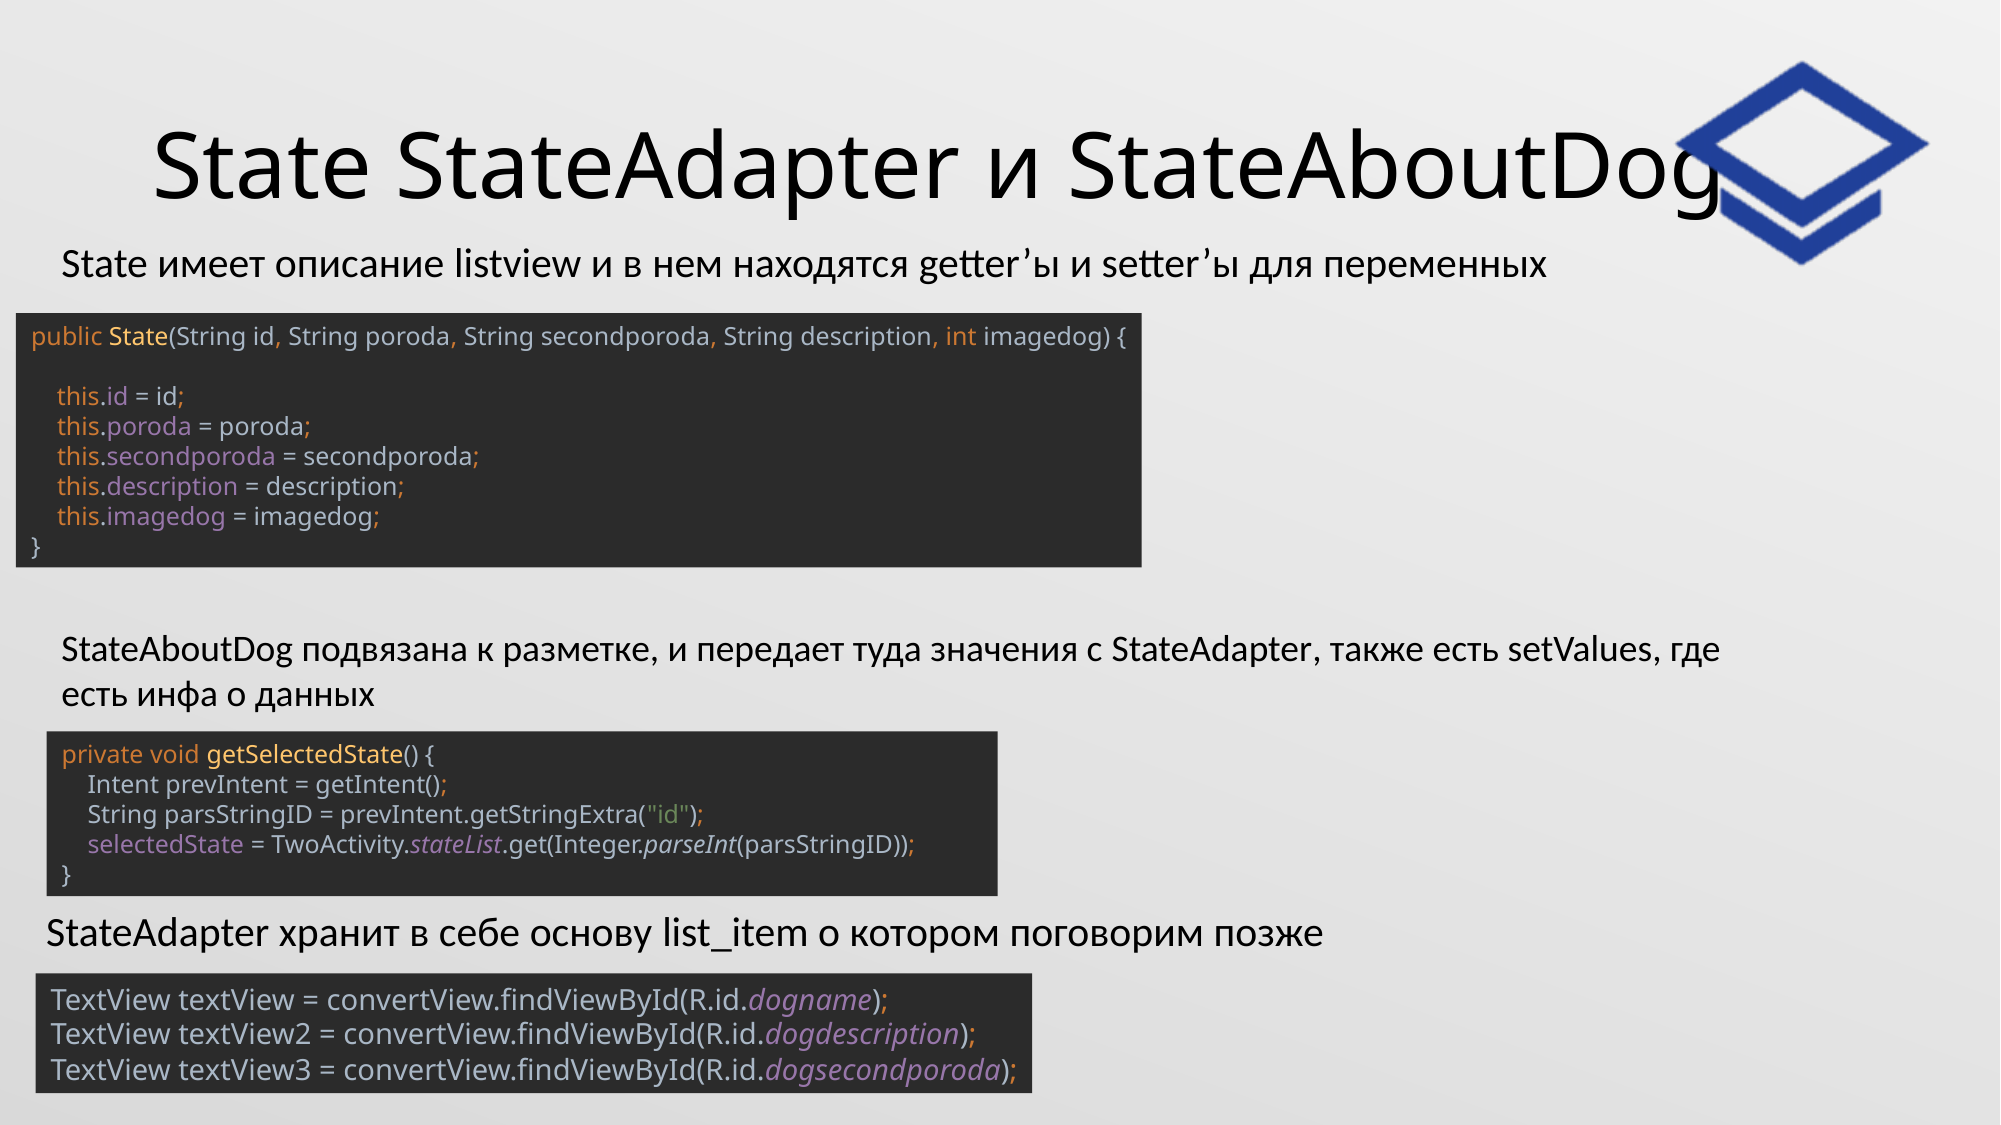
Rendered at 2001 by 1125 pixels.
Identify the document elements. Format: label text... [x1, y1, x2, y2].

title State StateAdapter и StateAboutDog [137, 59, 1863, 278]
text_box StateAdapter хранит в себе основу list_item о котором поговорим позже [31, 897, 1445, 962]
text_box TextView textView = convertView.findViewById(R.id.dogname); TextView textView2 = convertView.findViewById(R.id.dogdescription); TextView textView3 = convertView.findViewById(R.id.dogsecondporoda); [35, 973, 1033, 1094]
text_box State имеет описание listview и в нем находятся getter’ы и setter’ы для переменных [46, 228, 1603, 294]
text_box private void getSelectedState() { Intent prevIntent = getIntent(); String parsStringID = prevIntent.getStringExtra("id"); selectedState = TwoActivity.stateList.get(Integer.parseInt(parsStringID)); } [46, 731, 998, 897]
text_box StateAboutDog подвязана к разметке, и передает туда значения с StateAdapter, также есть setValues, где есть инфа о данных [46, 616, 1750, 722]
text_box public State(String id, String poroda, String secondporoda, String description, int imagedog) { this.id = id; this.poroda = poroda; this.secondporoda = secondporoda; this.description = description; this.imagedog = imagedog; } [15, 313, 1142, 568]
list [1668, 59, 1934, 268]
